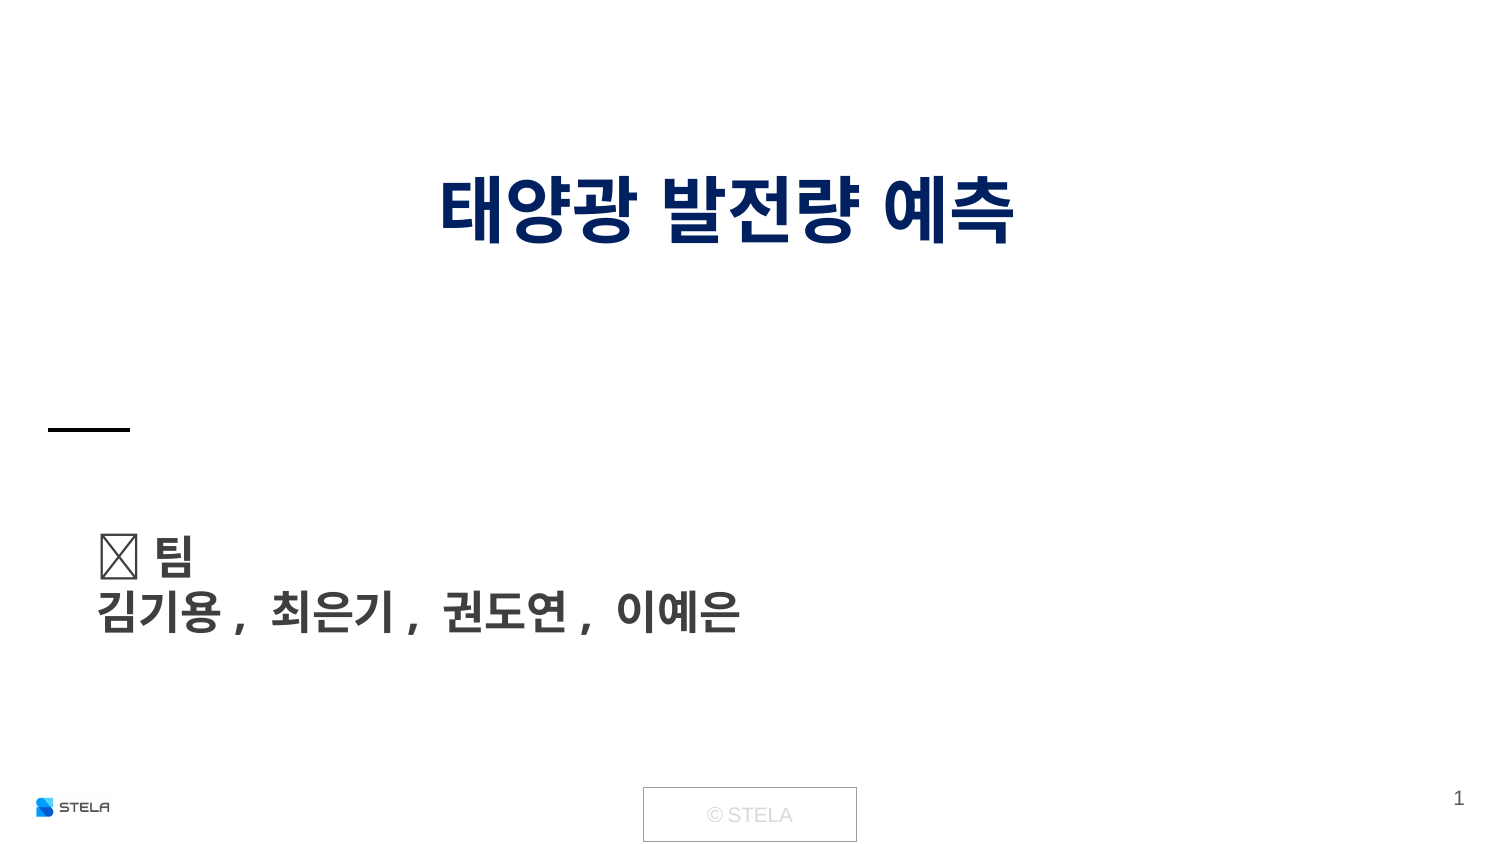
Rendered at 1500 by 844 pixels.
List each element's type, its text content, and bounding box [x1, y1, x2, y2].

slide_number ‹#› [1389, 764, 1480, 830]
picture [32, 795, 113, 820]
table_header © STELA [644, 788, 856, 841]
text_box 태양광 발전량 예측 [52, 157, 1404, 260]
text_box 💚팀 김기용, 최은기, 권도연, 이예은 [81, 521, 1374, 686]
